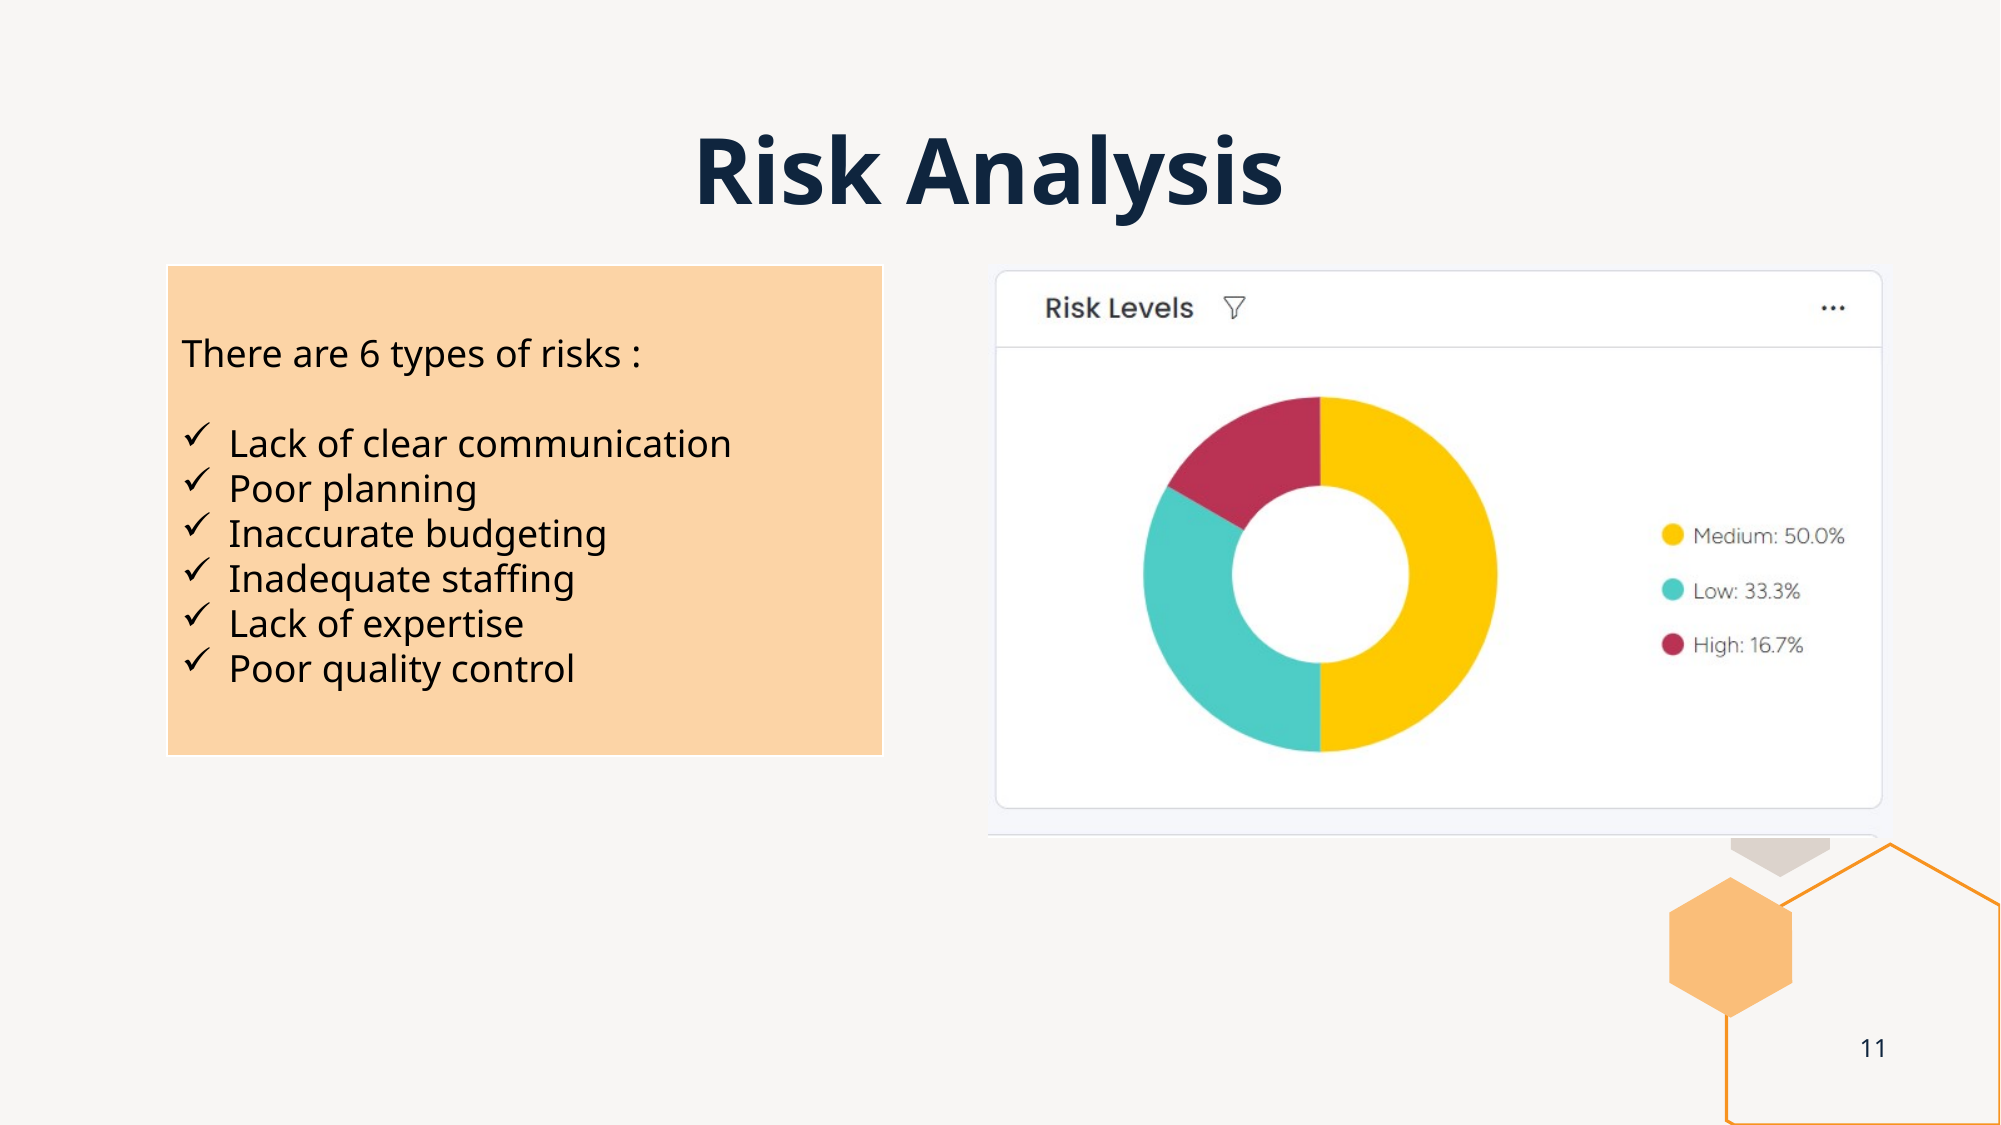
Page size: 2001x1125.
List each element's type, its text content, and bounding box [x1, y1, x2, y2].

slide_number 11 [1836, 1020, 1912, 1080]
title Risk Analysis [95, 118, 1882, 245]
text_box There are 6 types of risks : Lack of clear communication Poor planning Inaccurate budgeting Inadequate staffing Lack of expertise Poor quality control [166, 264, 884, 757]
picture [988, 264, 1893, 838]
